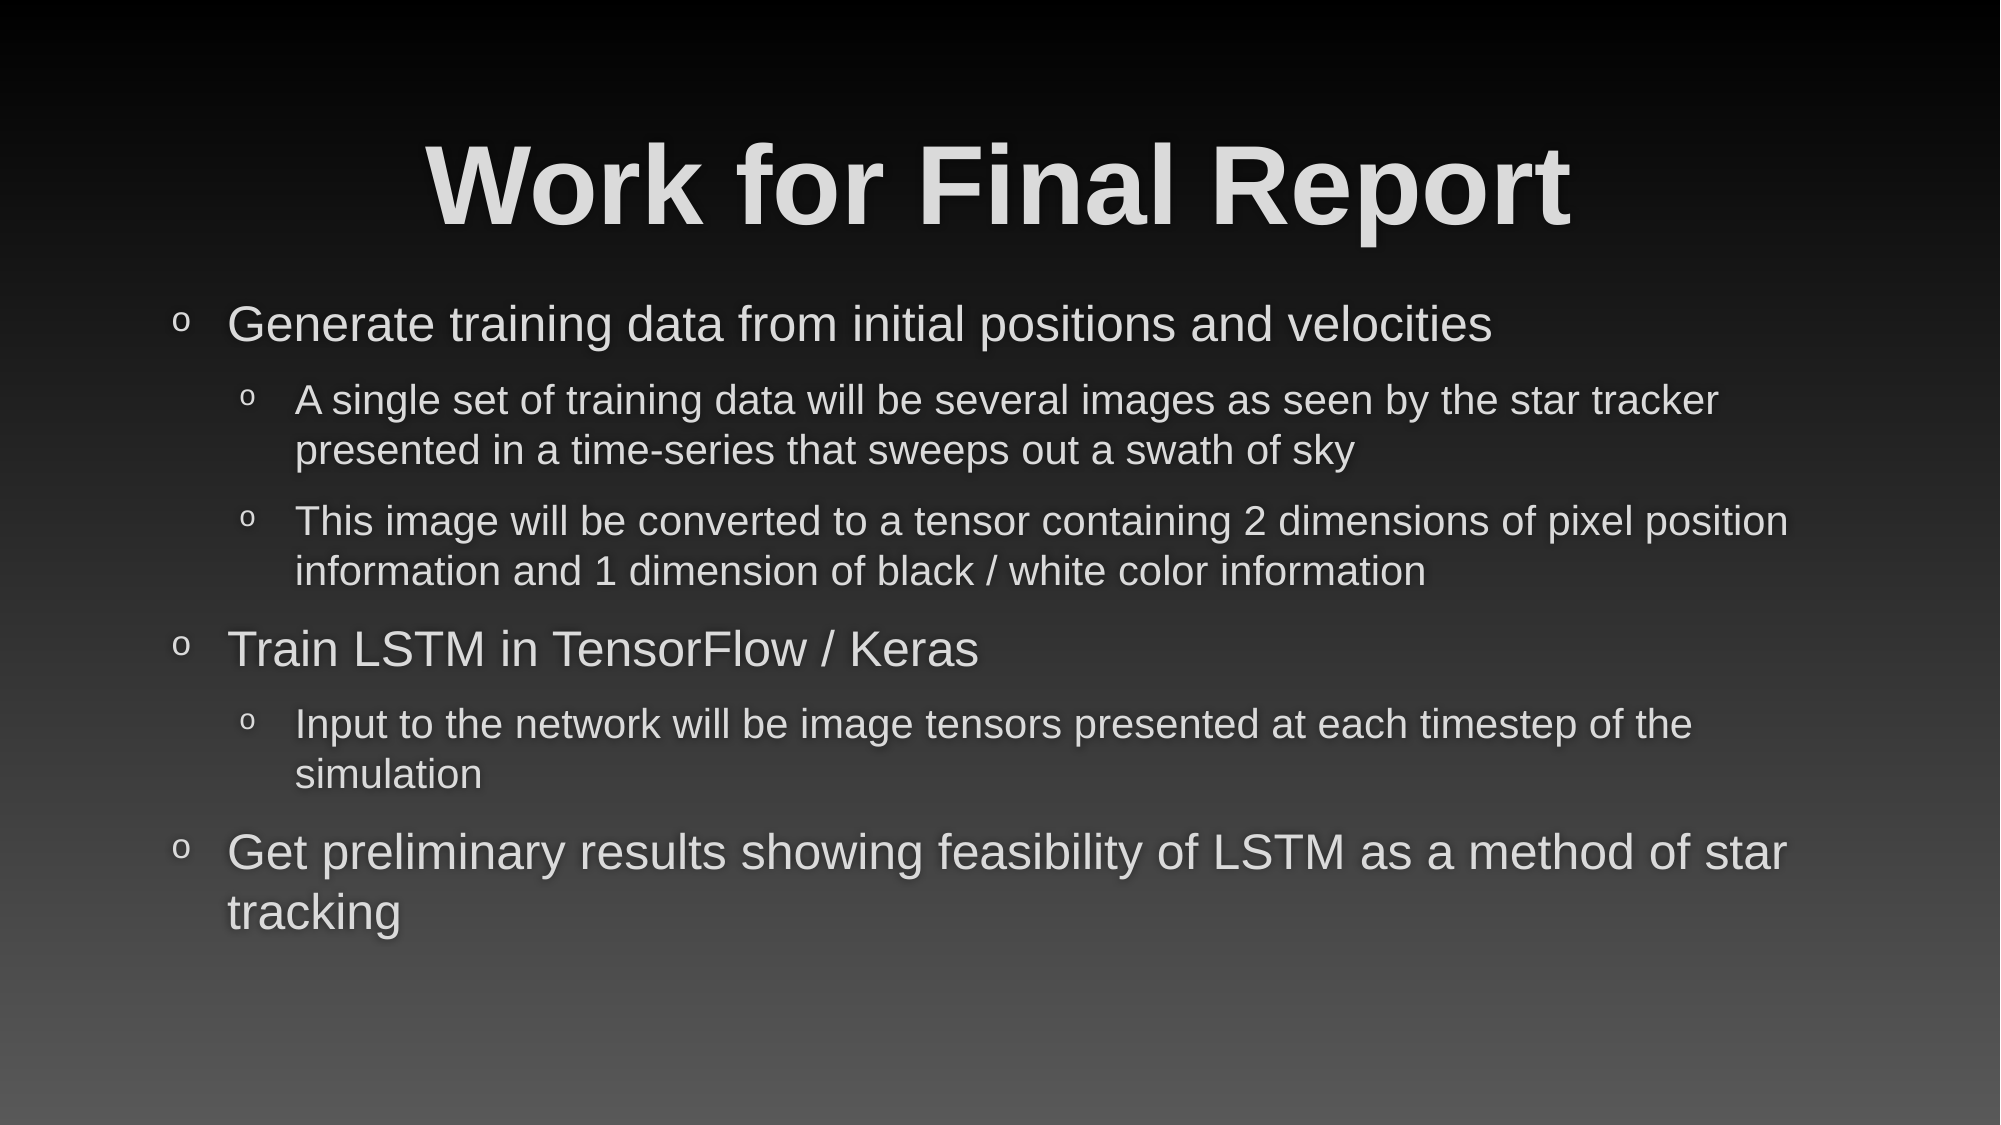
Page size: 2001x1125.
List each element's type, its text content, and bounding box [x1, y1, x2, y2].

title Work for Final Report [149, 99, 1849, 260]
list Generate training data from initial positions and velocities A single set of training data will be several images as seen by the star tracker presented in a time-series that sweeps out a swath of sky This image will be converted to a tensor containing 2 dimensions of pixel position information and 1 dimension of black / white color information Train LSTM in TensorFlow / Keras Input to the network will be image tensors presented at each timestep of the simulation Get preliminary results showing feasibility of LSTM as a method of star tracking [149, 284, 1849, 950]
